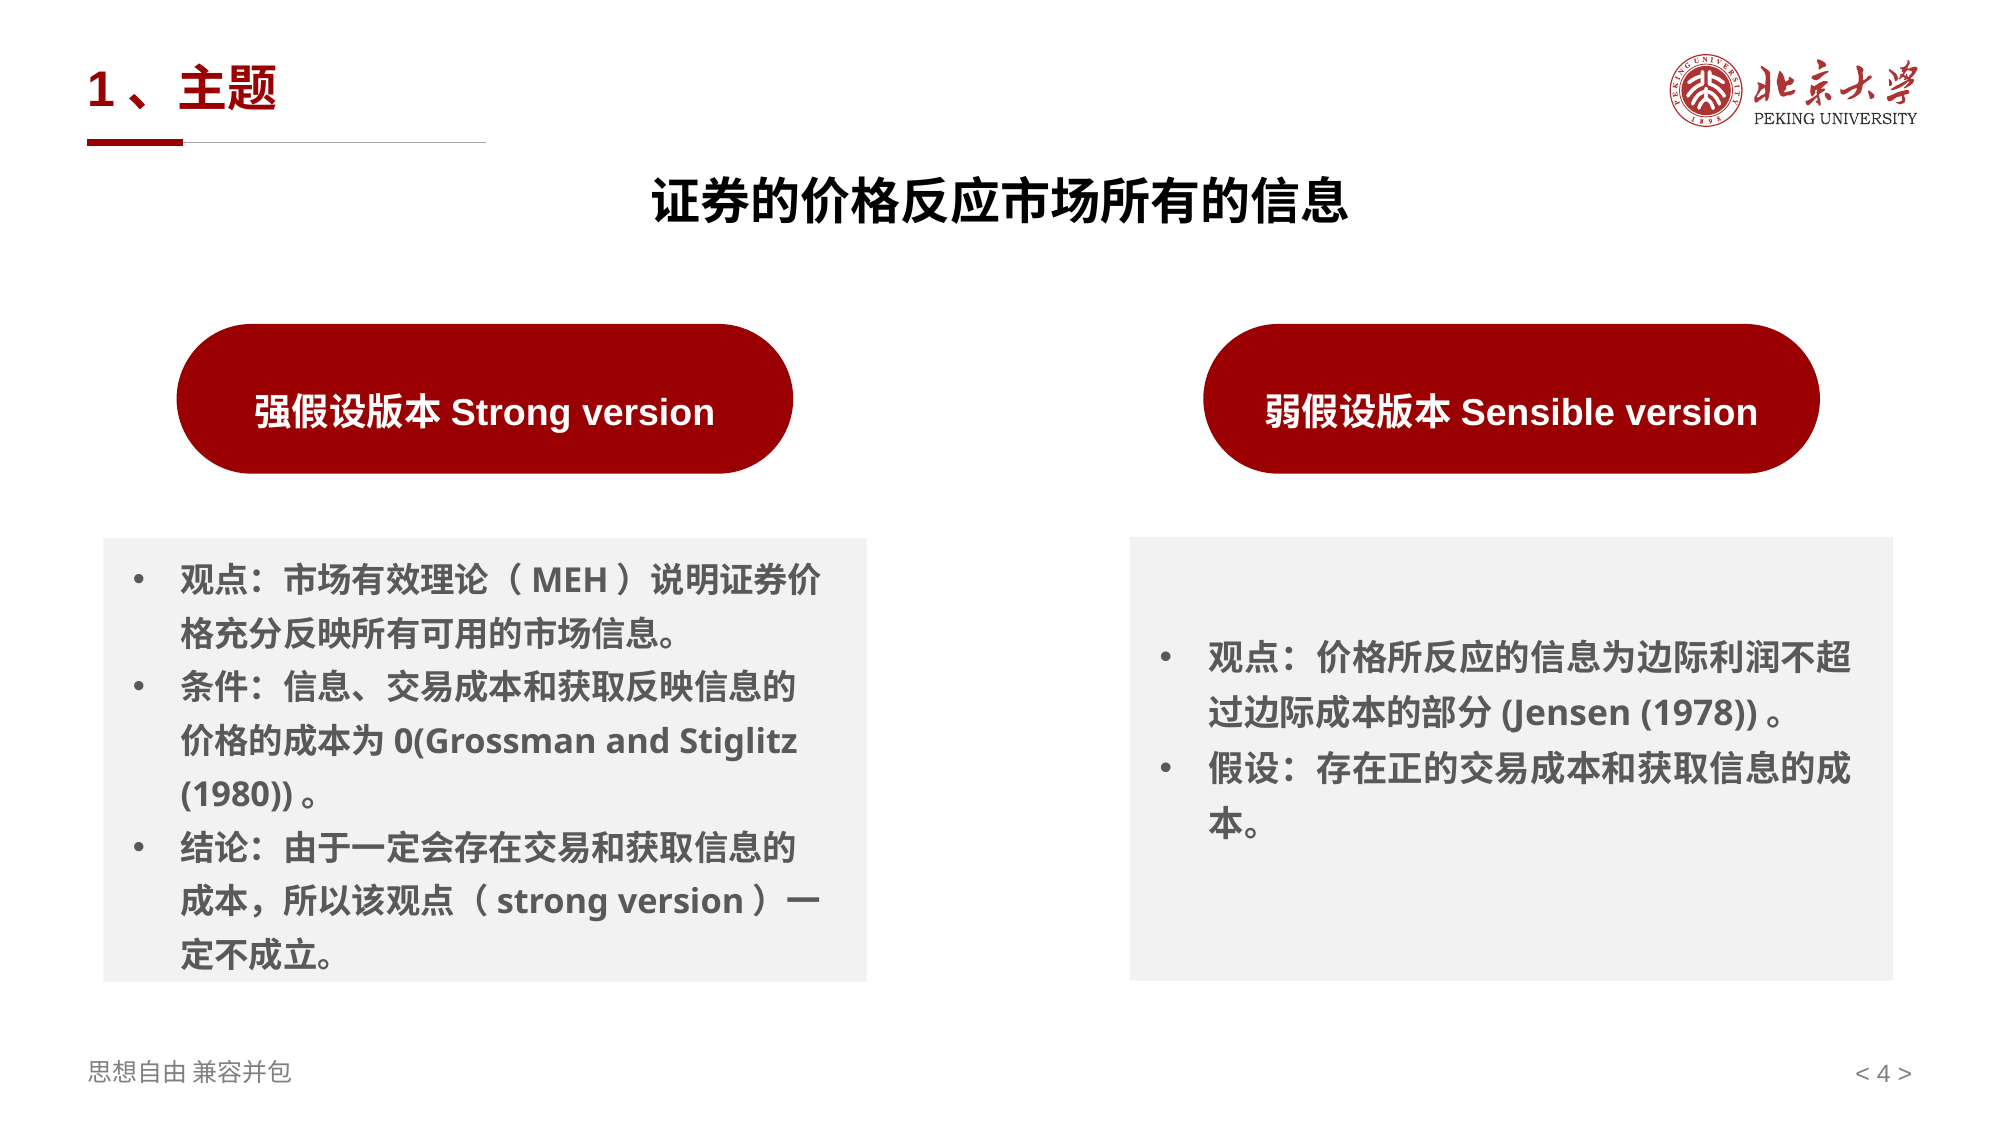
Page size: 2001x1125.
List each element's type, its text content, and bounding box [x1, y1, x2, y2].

title 1、主题 [72, 39, 1559, 142]
slide_number < > [1477, 1048, 1928, 1097]
text_box 弱假设版本Sensible version [1203, 323, 1820, 474]
text_box 观点：价格所反应的信息为边际利润不超过边际成本的部分(Jensen (1978))。 假设：存在正的交易成本和获取信息的成本。 [1129, 536, 1894, 982]
text_box 观点：市场有效理论（MEH）说明证券价格充分反映所有可用的市场信息。 条件：信息、交易成本和获取反映信息的价格的成本为0(Grossman and Stiglitz (1980))。 结论：由于一定会存在交易和获取信息的成本，所以该观点（strong version）一定不成立。 [102, 537, 868, 983]
text_box 证券的价格反应市场所有的信息 [122, 169, 1878, 218]
text_box 强假设版本Strong version [176, 323, 794, 474]
